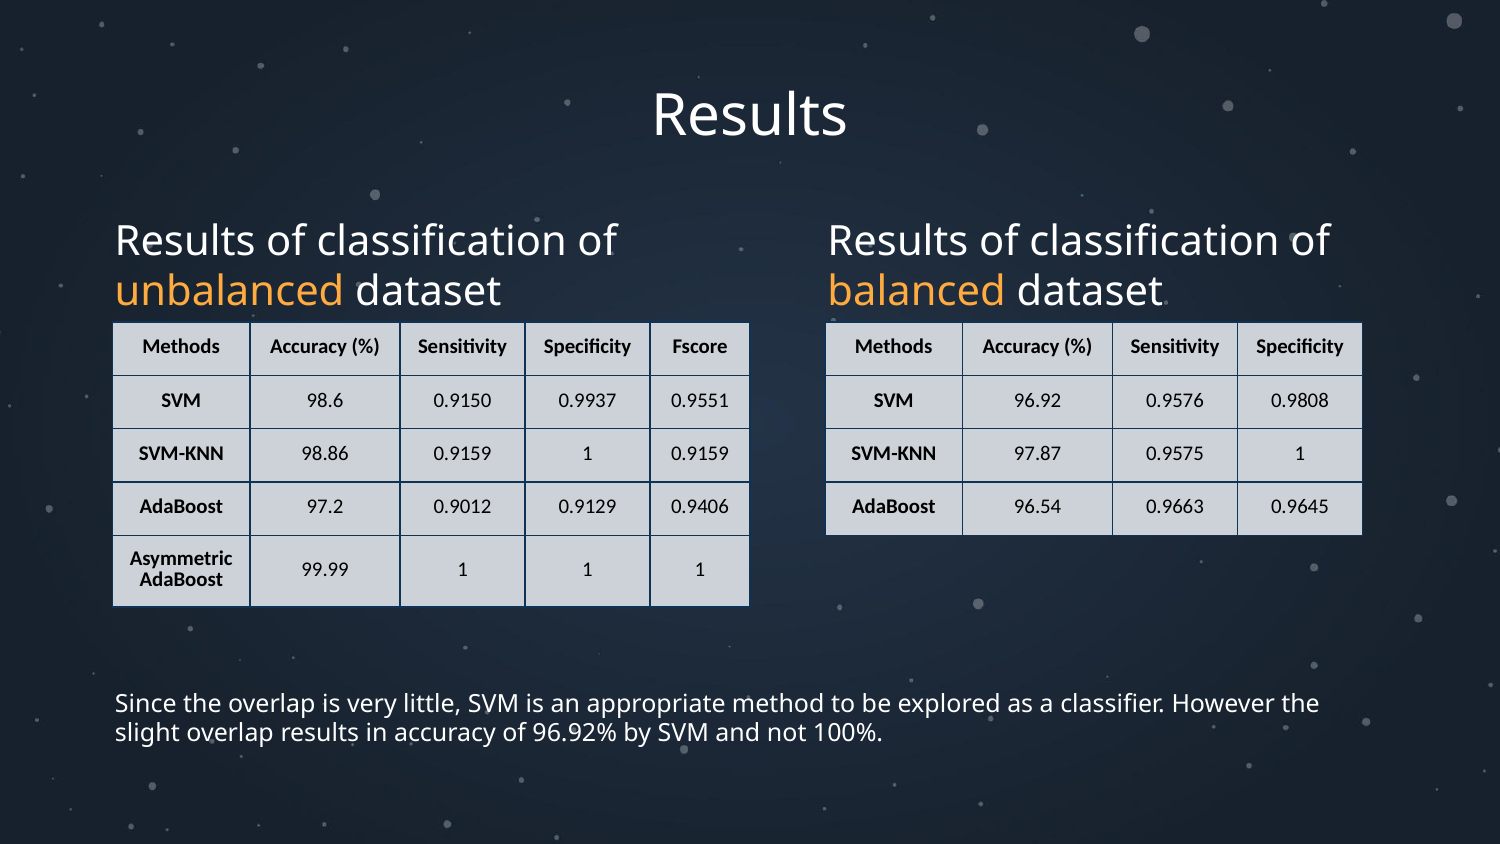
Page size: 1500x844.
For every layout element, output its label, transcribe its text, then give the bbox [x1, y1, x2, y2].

table_cell 1 [651, 536, 749, 606]
table_cell AdaBoost [113, 483, 249, 535]
table_cell 98.86 [251, 429, 399, 481]
text_box Since the overlap is very little, SVM is an appropriate method to be explored as a classifier. However the slight overlap results in accuracy of 96.92% by SVM and not 100%. [99, 674, 1366, 760]
table_header Specificity [526, 323, 649, 375]
table_cell 1 [401, 536, 524, 606]
table_cell Asymmetric AdaBoost [113, 536, 249, 606]
picture [0, 0, 1500, 844]
table_header Accuracy (%) [251, 323, 399, 375]
table_cell SVM [826, 376, 962, 428]
table_header Methods [113, 323, 249, 375]
table_cell 0.9645 [1238, 483, 1362, 535]
table_cell 1 [526, 536, 649, 606]
table_cell 0.9406 [651, 483, 749, 535]
table_cell 97.87 [963, 429, 1112, 481]
table_header Specificity [1238, 323, 1362, 375]
text_box Results of classification of unbalanced dataset [99, 221, 750, 307]
table_cell 0.9576 [1113, 376, 1237, 428]
table_cell AdaBoost [826, 483, 962, 535]
table_cell 0.9150 [401, 376, 524, 428]
table_cell 0.9551 [651, 376, 749, 428]
table_cell SVM-KNN [113, 429, 249, 481]
table_cell 98.6 [251, 376, 399, 428]
table_cell 0.9663 [1113, 483, 1237, 535]
table_cell SVM-KNN [826, 429, 962, 481]
table_header Sensitivity [1113, 323, 1237, 375]
table_cell 0.9575 [1113, 429, 1237, 481]
table_cell 1 [1238, 429, 1362, 481]
table_header Sensitivity [401, 323, 524, 375]
table_cell 0.9937 [526, 376, 649, 428]
table_cell 0.9159 [401, 429, 524, 481]
title Results [51, 62, 1449, 157]
table_cell 99.99 [251, 536, 399, 606]
table_header Methods [826, 323, 962, 375]
table_cell 0.9808 [1238, 376, 1362, 428]
table_header Fscore [651, 323, 749, 375]
table_cell SVM [113, 376, 249, 428]
table_cell 0.9159 [651, 429, 749, 481]
table_cell 0.9129 [526, 483, 649, 535]
table_header Accuracy (%) [963, 323, 1112, 375]
table_cell 96.92 [963, 376, 1112, 428]
table_cell 97.2 [251, 483, 399, 535]
table_cell 1 [526, 429, 649, 481]
text_box Results of classification of balanced dataset [812, 221, 1463, 307]
table_cell 96.54 [963, 483, 1112, 535]
table_cell 0.9012 [401, 483, 524, 535]
